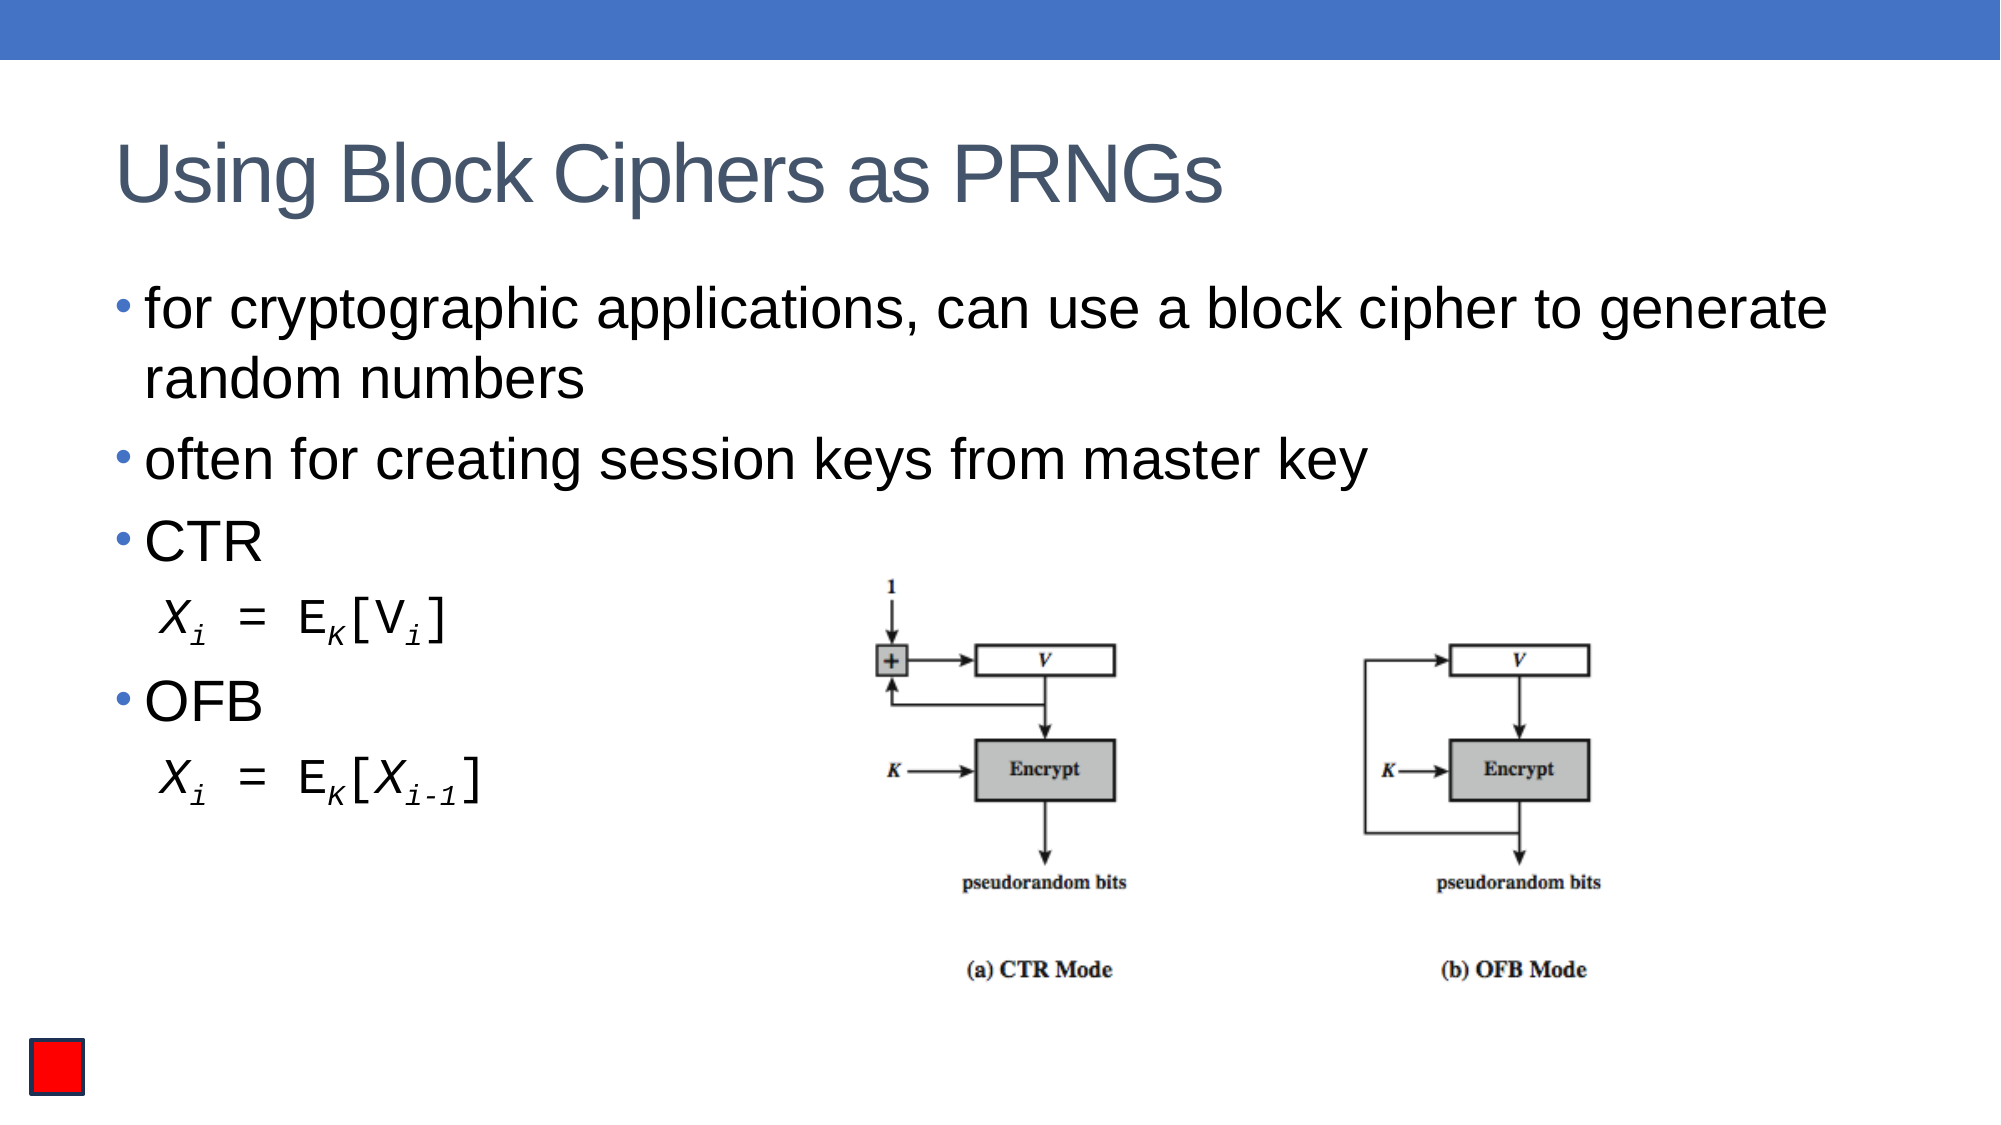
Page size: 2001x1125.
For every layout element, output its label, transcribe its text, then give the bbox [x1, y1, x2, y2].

picture [849, 562, 1624, 1006]
list for cryptographic applications, can use a block cipher to generate random numbers often for creating session keys from master key CTR Xi = EK[Vi] OFB Xi = EK[Xi-1] [99, 262, 1900, 1063]
text_box [29, 1038, 85, 1096]
title Using Block Ciphers as PRNGs [99, 87, 1900, 250]
